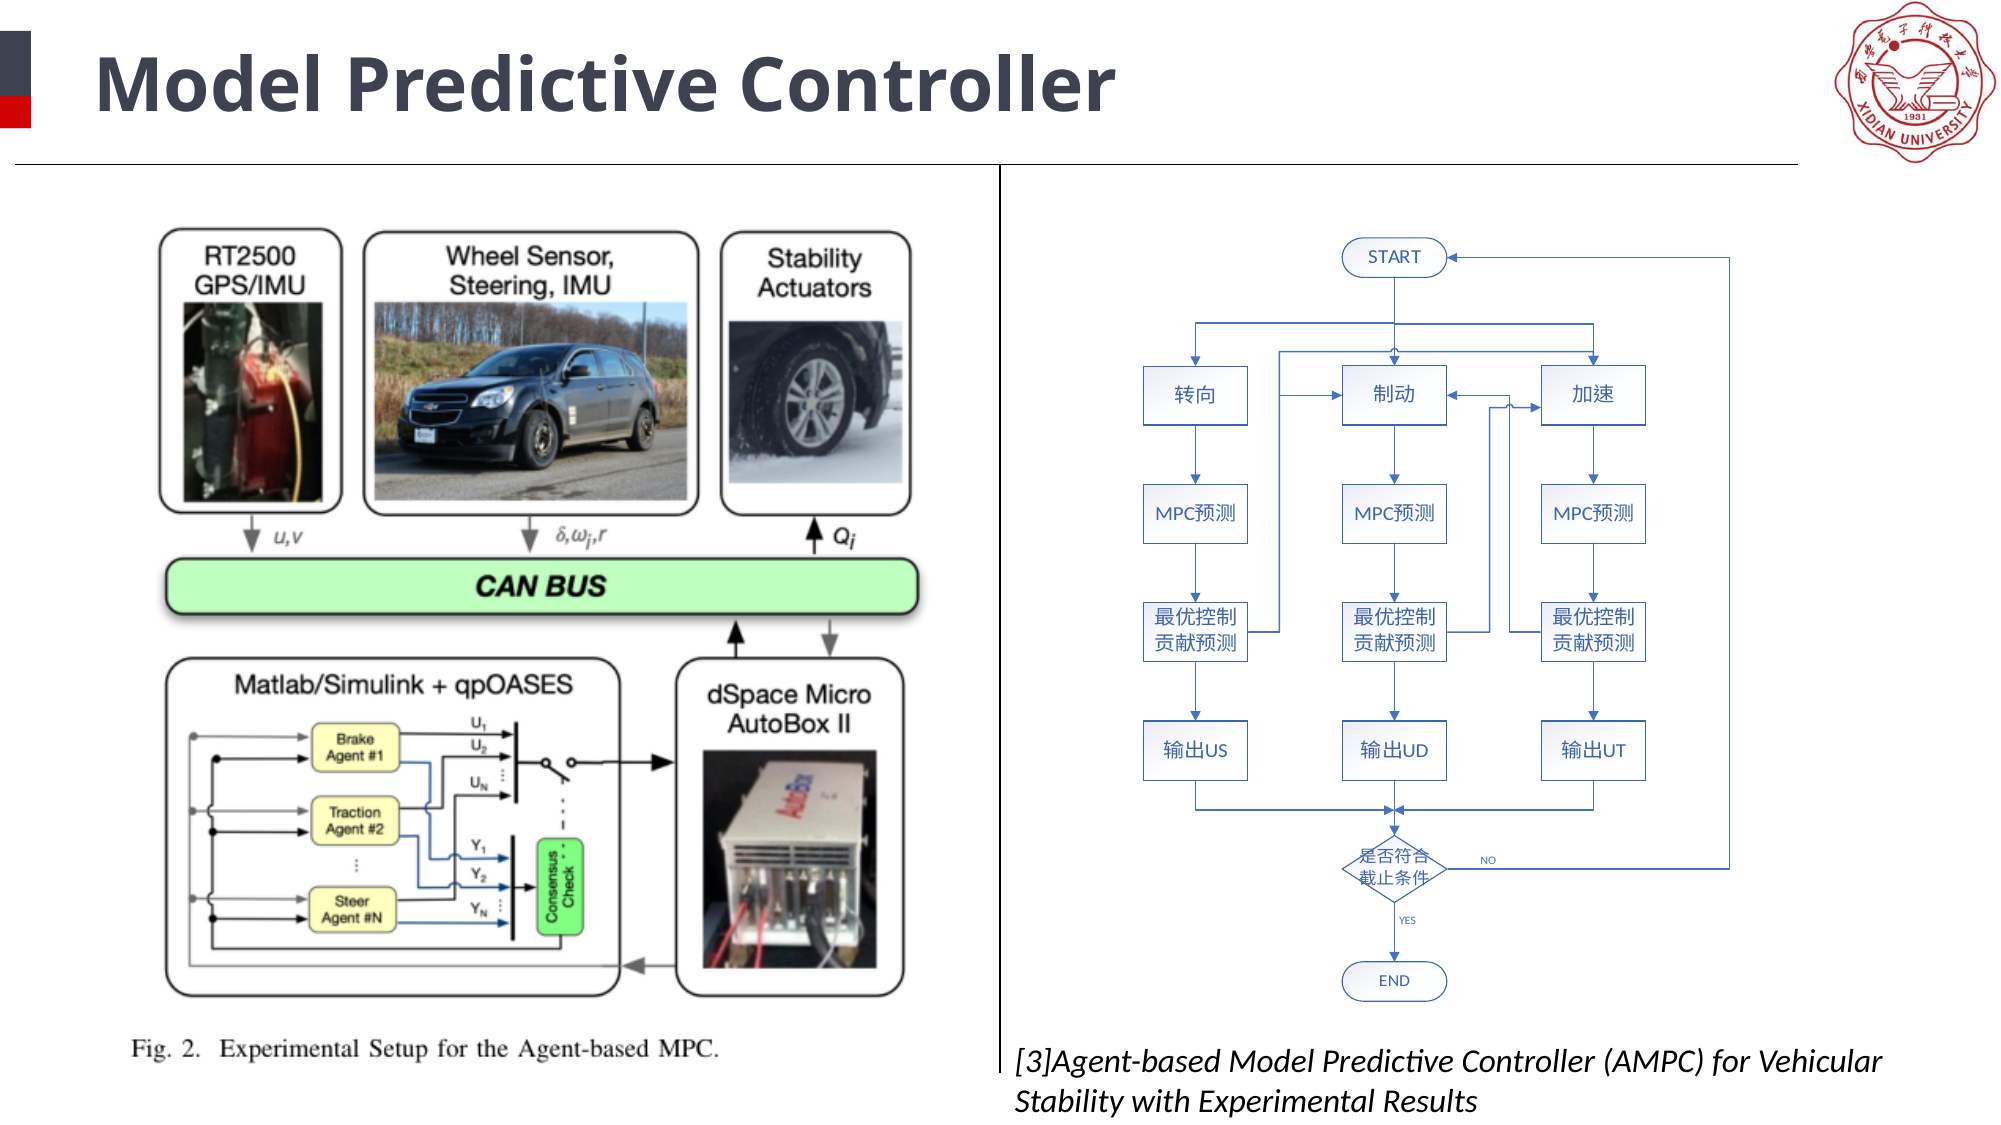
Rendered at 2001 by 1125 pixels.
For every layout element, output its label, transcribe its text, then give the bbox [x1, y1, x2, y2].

picture [1832, 0, 1998, 165]
text_box Model Predictive Controller [78, 29, 1153, 134]
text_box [0, 30, 31, 129]
picture [67, 189, 972, 1098]
picture [1140, 235, 1731, 1002]
text_box [3]Agent-based Model Predictive Controller (AMPC) for Vehicular Stability with Experimental Results [999, 1031, 1985, 1125]
